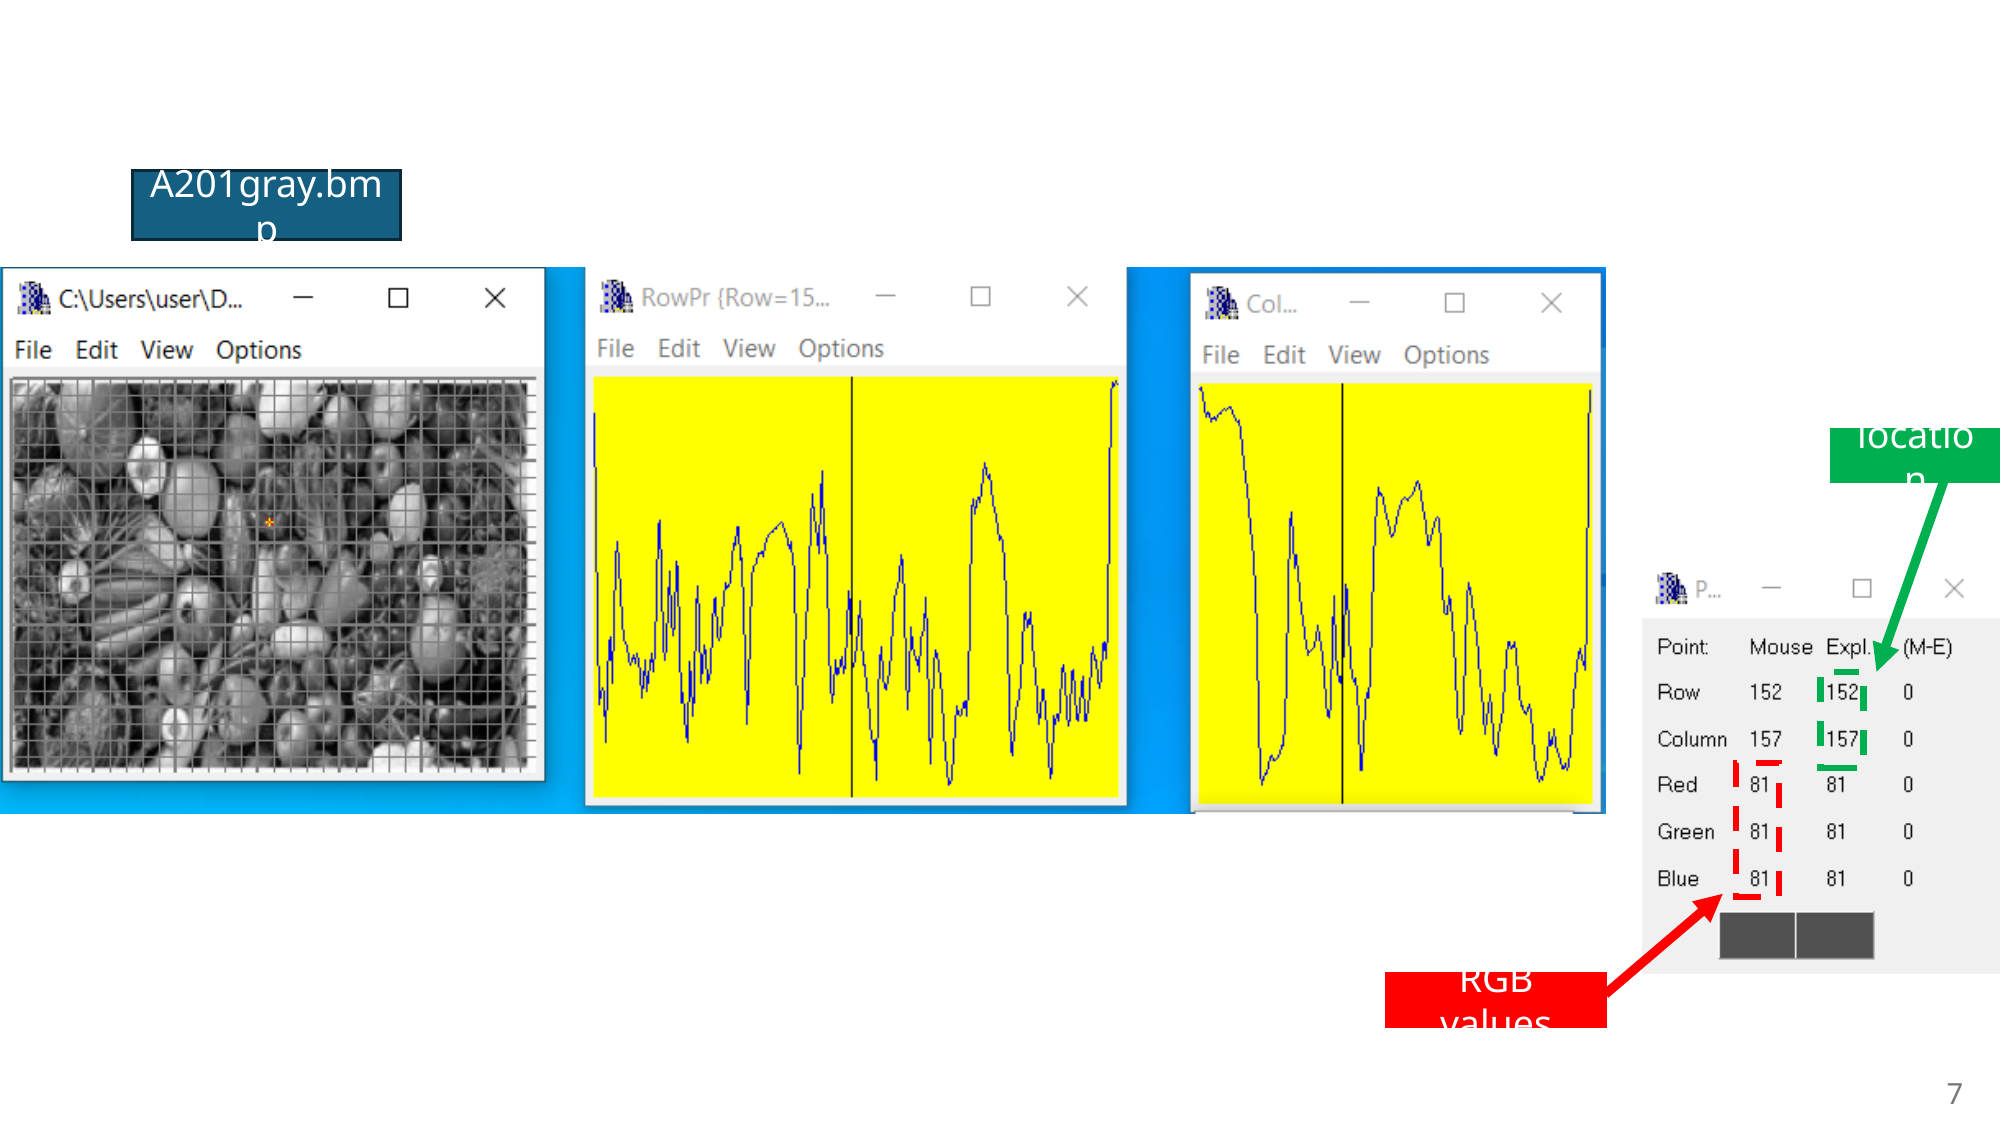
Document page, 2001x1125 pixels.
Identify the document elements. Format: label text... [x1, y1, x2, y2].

picture [584, 266, 1606, 814]
text_box RGB values [1385, 972, 1607, 1028]
slide_number 7 [1931, 1065, 2000, 1125]
picture [2, 266, 545, 781]
text_box location [1830, 428, 2000, 483]
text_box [1876, 481, 1945, 673]
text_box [1604, 893, 1724, 995]
picture [1641, 561, 2000, 974]
text_box A201gray.bmp [131, 169, 402, 241]
